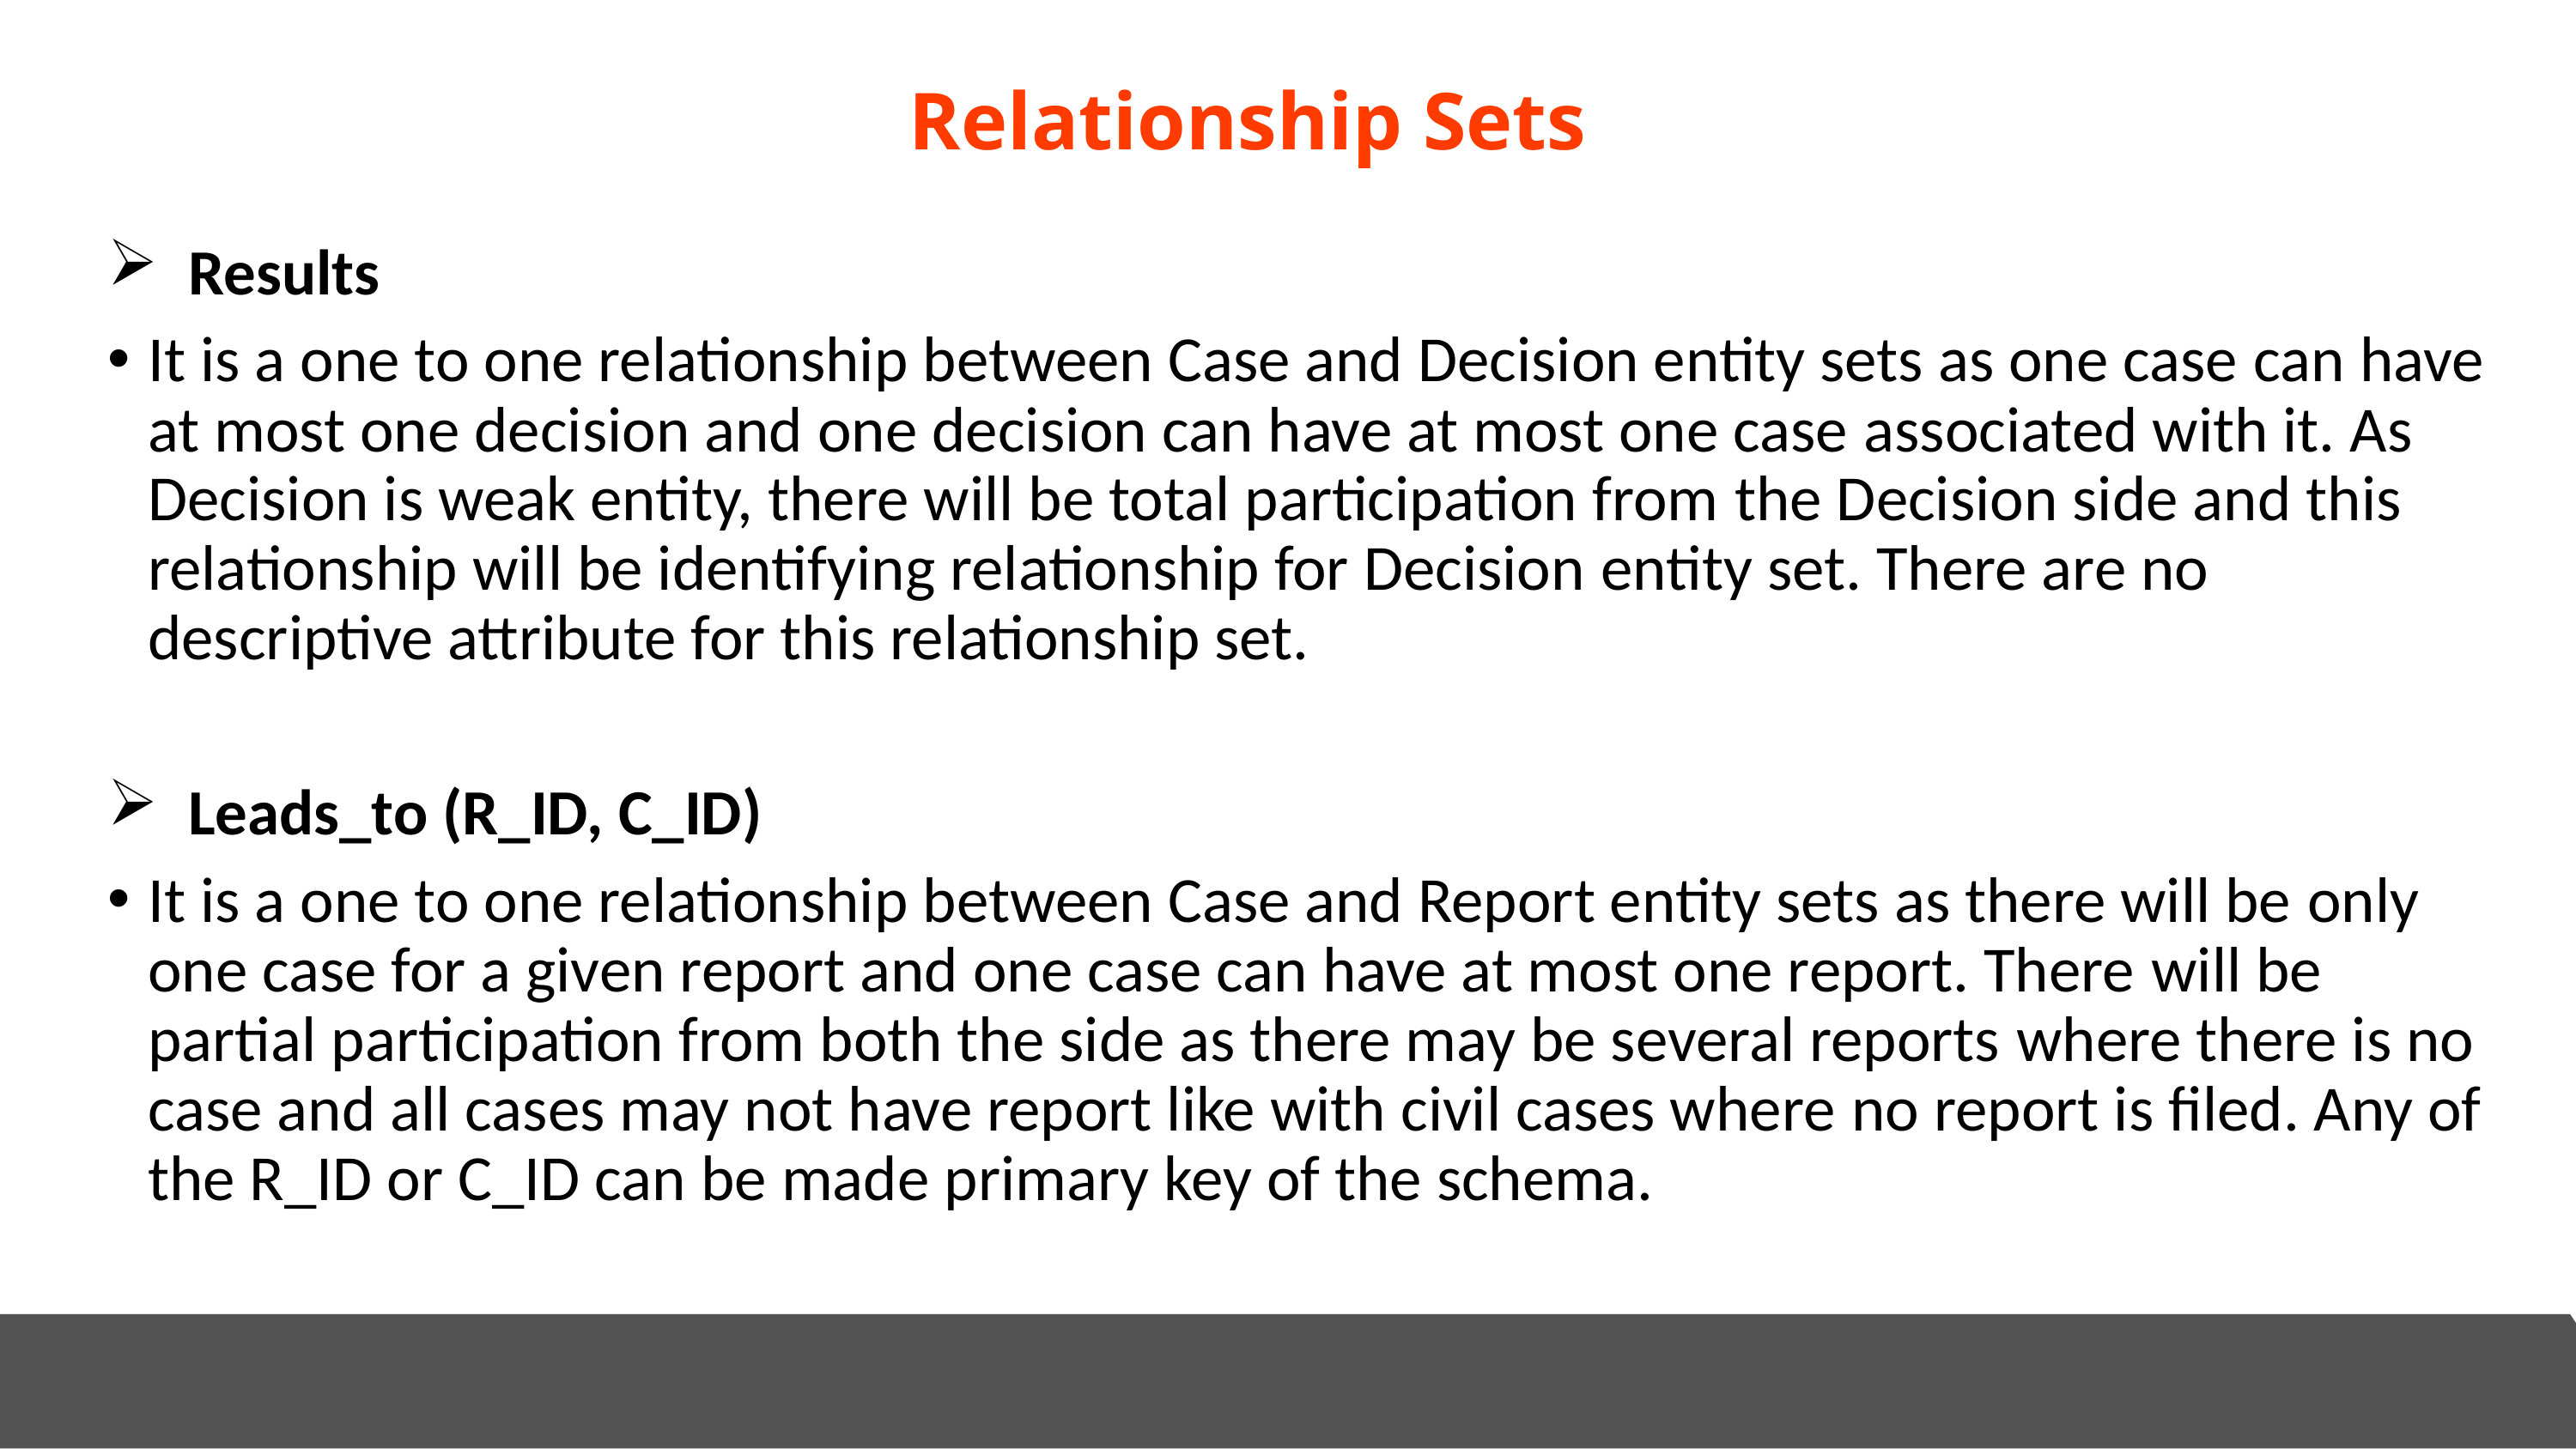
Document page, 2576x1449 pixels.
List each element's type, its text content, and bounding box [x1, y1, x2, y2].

text_box [0, 1313, 2576, 1449]
text_box Results It is a one to one relationship between Case and Decision entity sets as one case can have at most one decision and one decision can have at most one case associated with it. As Decision is weak entity, there will be total participation from the Decision side and this relationship will be identifying relationship for Decision entity set. There are no descriptive attribute for this relationship set. Leads_to (R_ID, C_ID) It is a one to one relationship between Case and Report entity sets as there will be only one case for a given report and one case can have at most one report. There will be partial participation from both the side as there may be several reports where there is no case and all cases may not have report like with civil cases where no report is filed. Any of the R_ID or C_ID can be made primary key of the schema. [94, 232, 2502, 1308]
text_box Relationship Sets [896, 64, 1698, 173]
